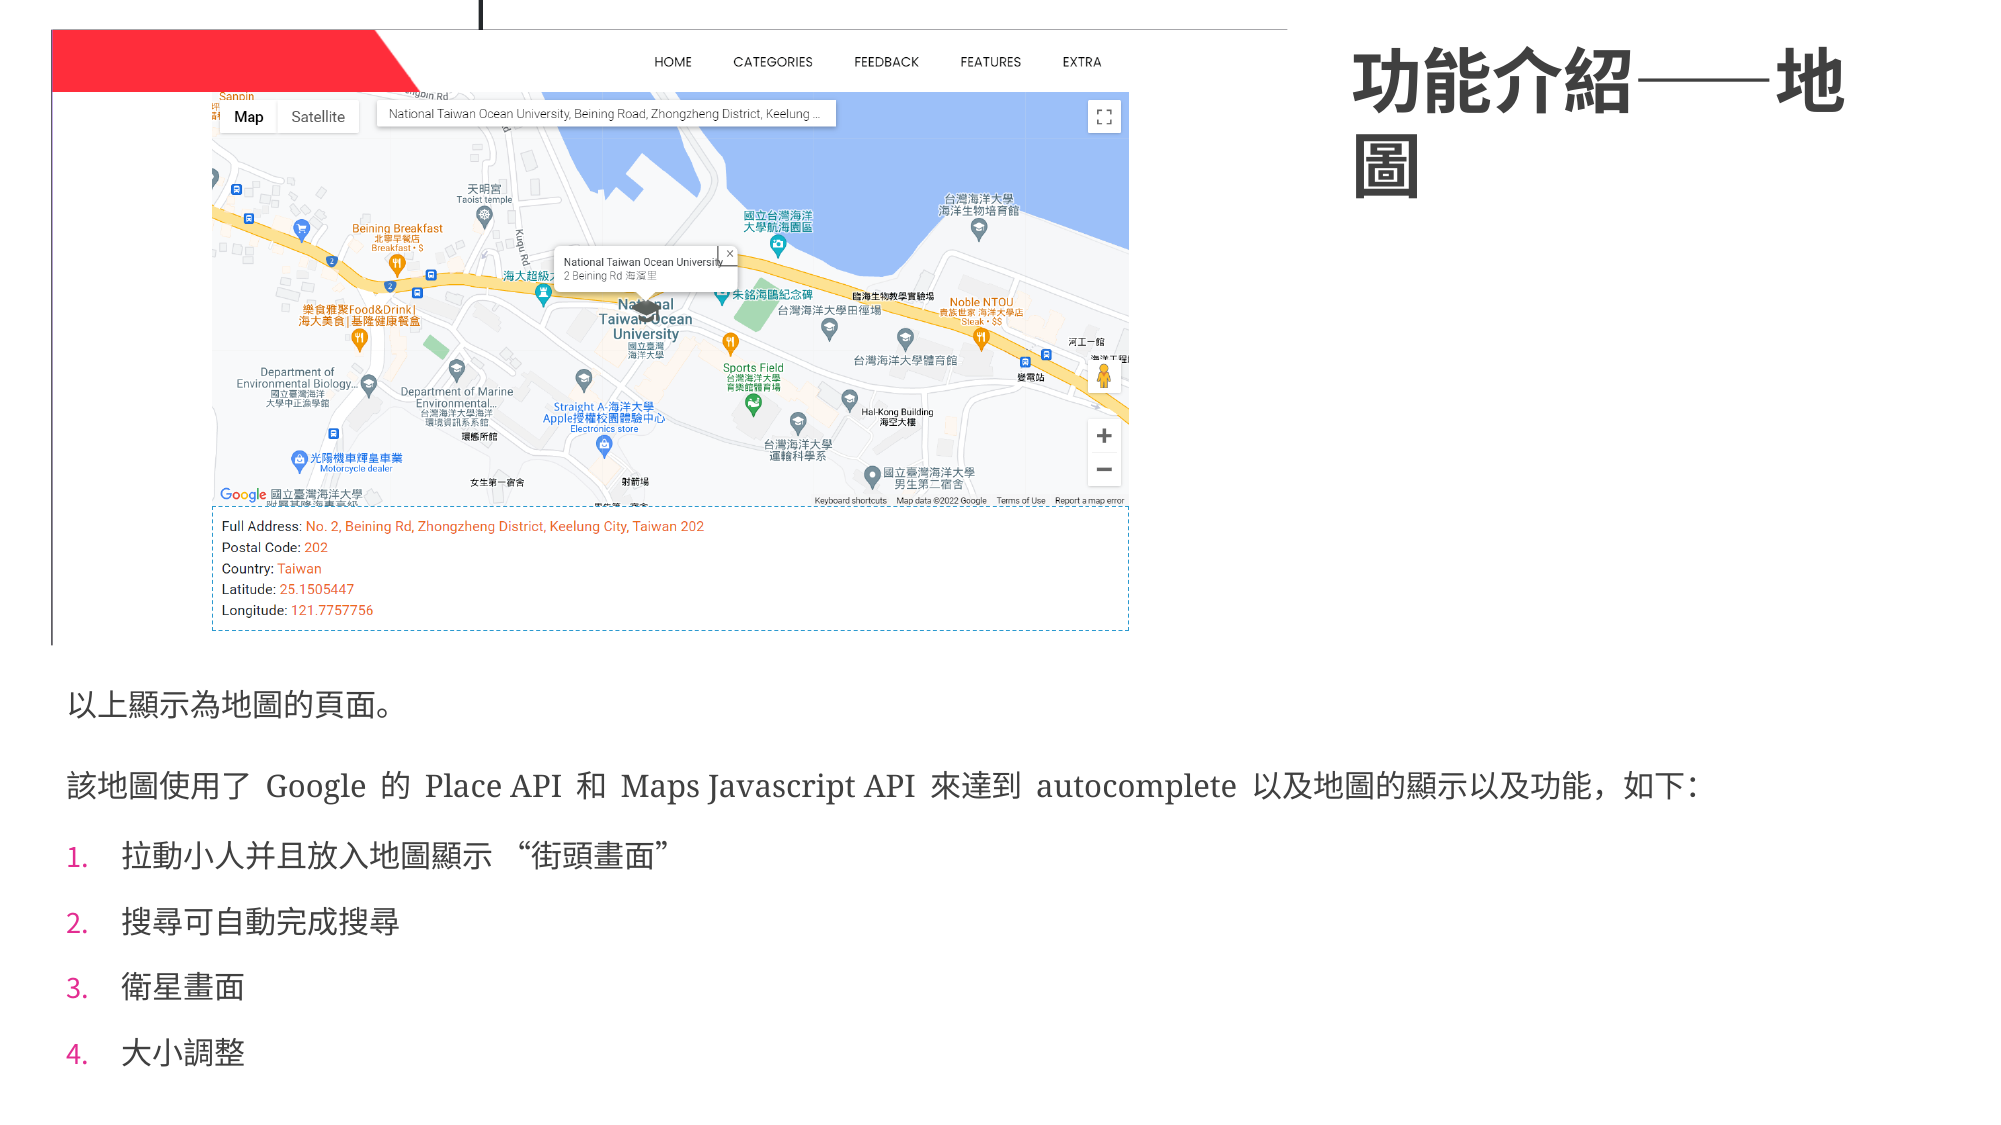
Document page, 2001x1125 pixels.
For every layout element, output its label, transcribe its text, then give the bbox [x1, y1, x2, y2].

title 功能介紹——地圖 [1335, 29, 1905, 223]
list 以上顯示為地圖的頁面。 該地圖使用了 Google 的 Place API 和 Maps Javascript API 來達到 autocomplete 以及地圖的顯示以及功能，如下： 拉動小人并且放入地圖顯示 “街頭畫面” 搜尋可自動完成搜尋 衛星畫面 大小調整 [51, 678, 1961, 1079]
picture [50, 29, 1288, 646]
